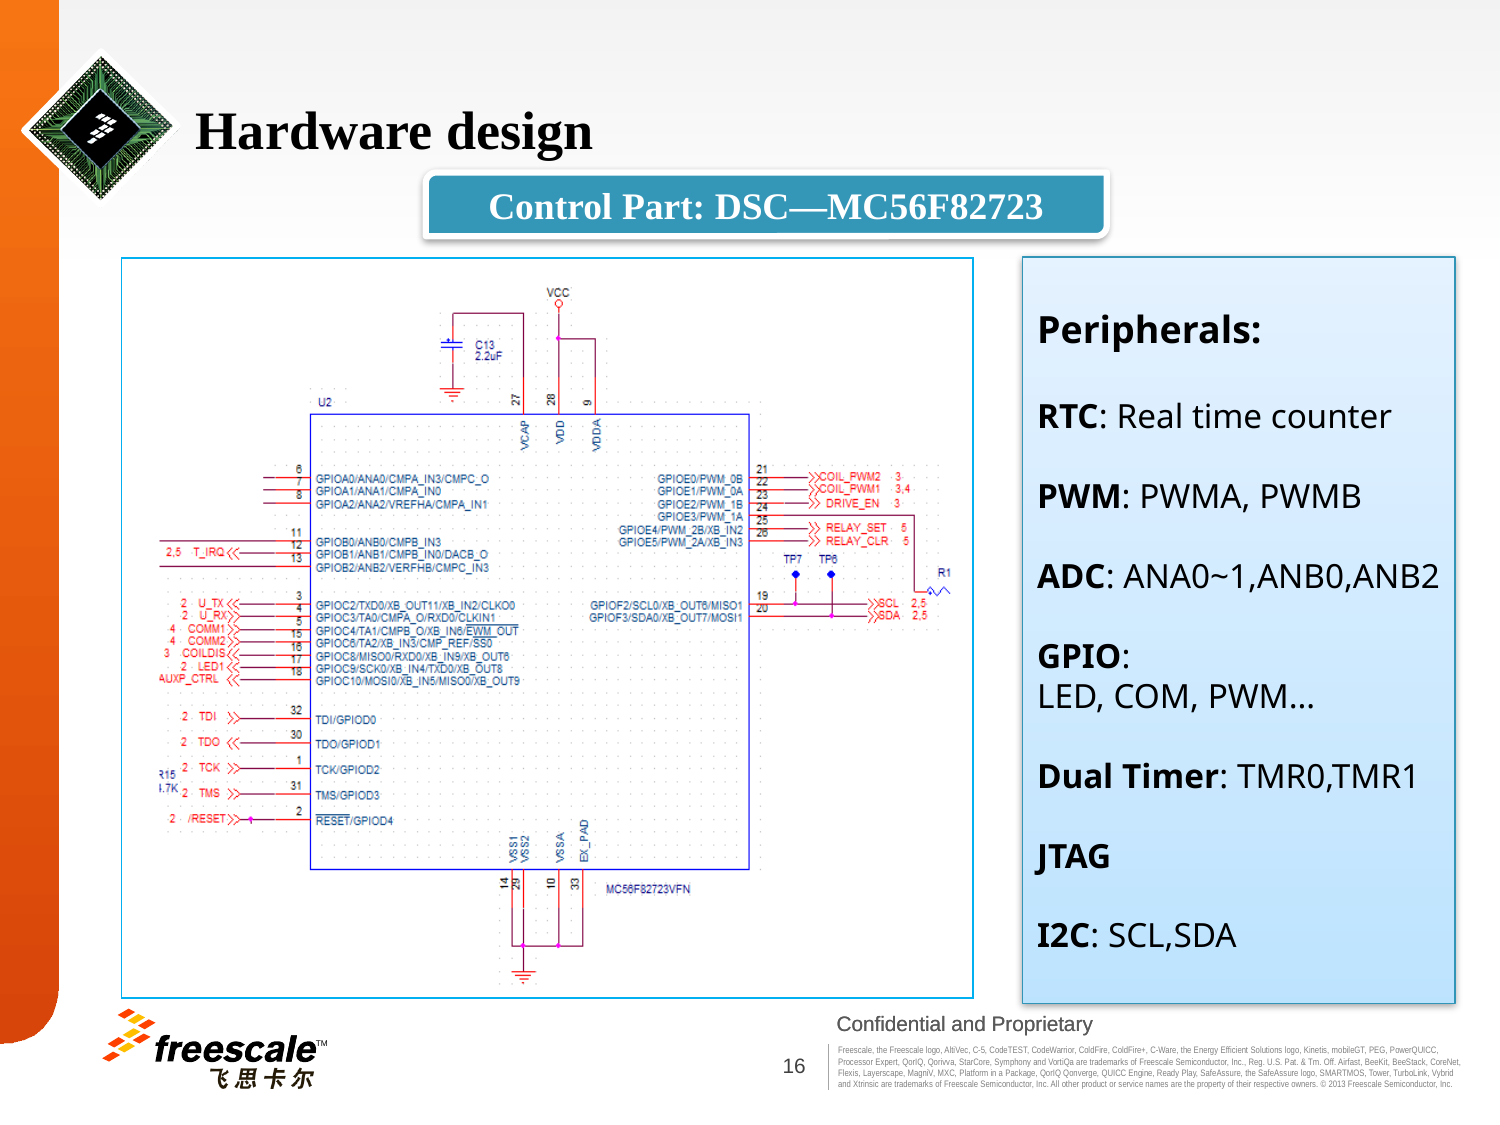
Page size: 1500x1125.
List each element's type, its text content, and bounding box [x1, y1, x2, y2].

picture [23, 50, 97, 126]
text_box Peripherals: RTC: Real time counter PWM: PWMA, PWMB ADC: ANA0~1,ANB0,ANB2 GPIO: LED, COM, PWM… Dual Timer: TMR0,TMR1 JTAG I2C: SCL,SDA [1022, 256, 1456, 1004]
picture [106, 50, 180, 122]
picture [123, 260, 971, 996]
picture [30, 57, 172, 199]
title Hardware design [180, 73, 1452, 182]
picture [206, 1065, 322, 1089]
picture [104, 129, 180, 208]
text_box Control Part: DSC—MC56F82723 [422, 169, 1110, 240]
picture [23, 135, 98, 208]
